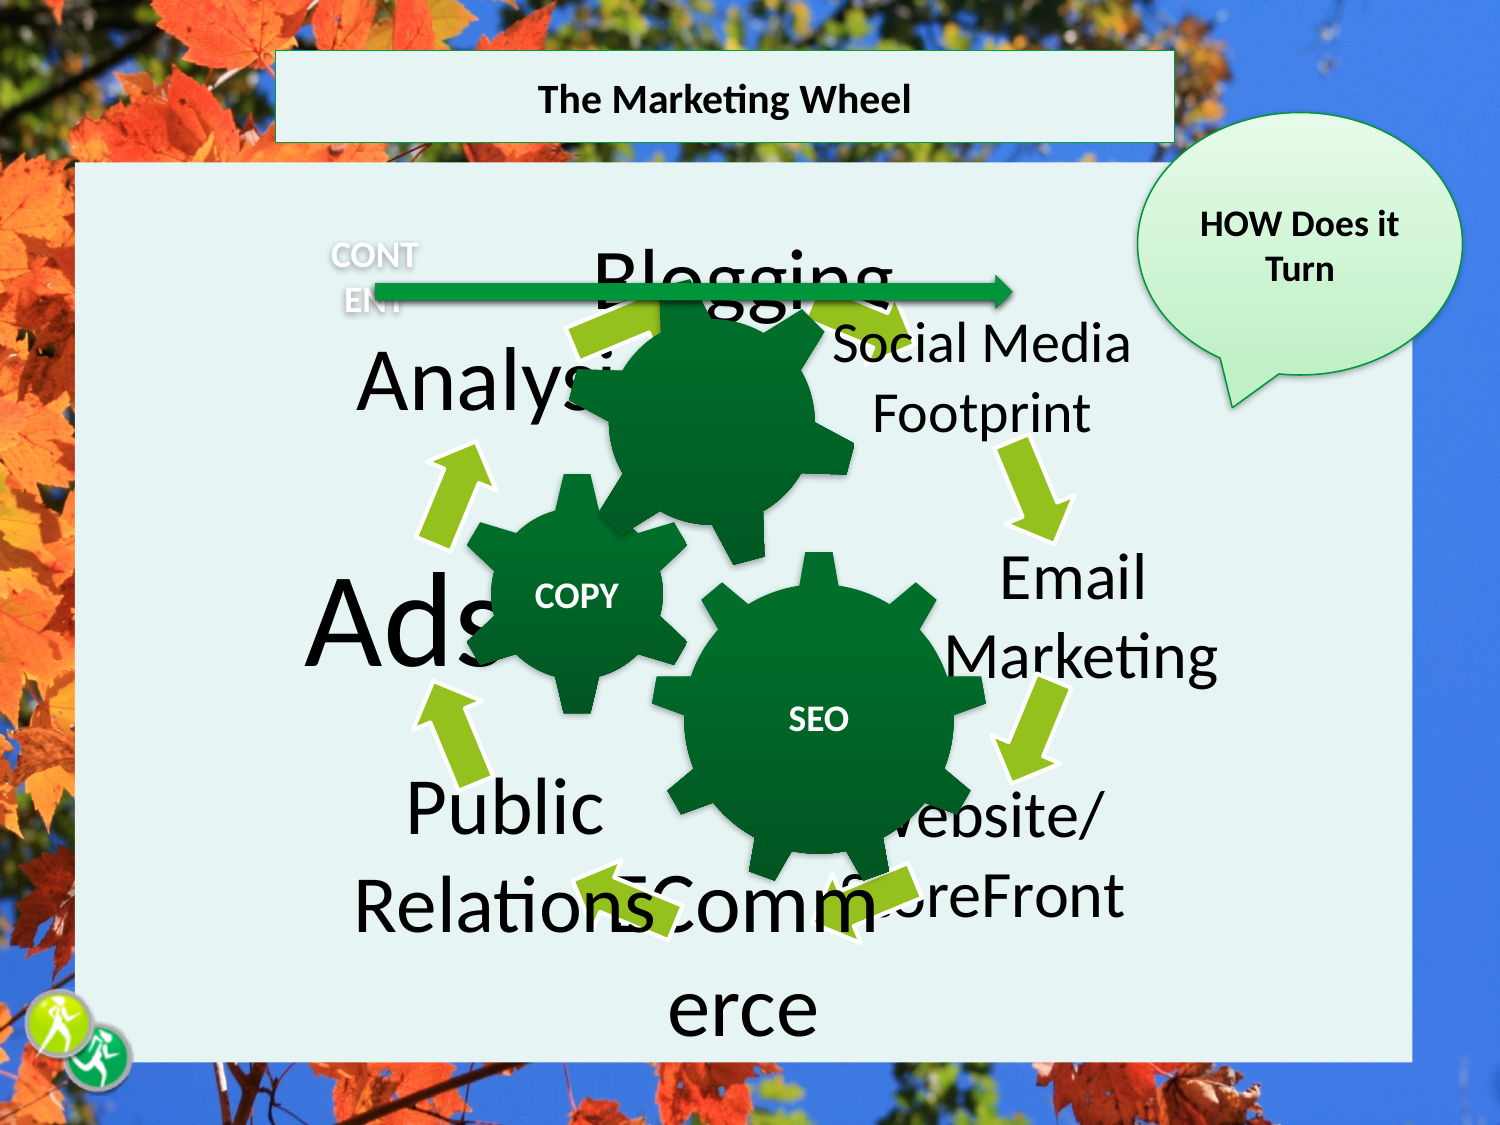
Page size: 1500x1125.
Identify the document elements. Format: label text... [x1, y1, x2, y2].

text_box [349, 274, 1013, 888]
title The Marketing Wheel [275, 50, 1175, 143]
picture [0, 0, 1500, 1125]
text_box HOW Does it Turn [1173, 111, 1464, 337]
